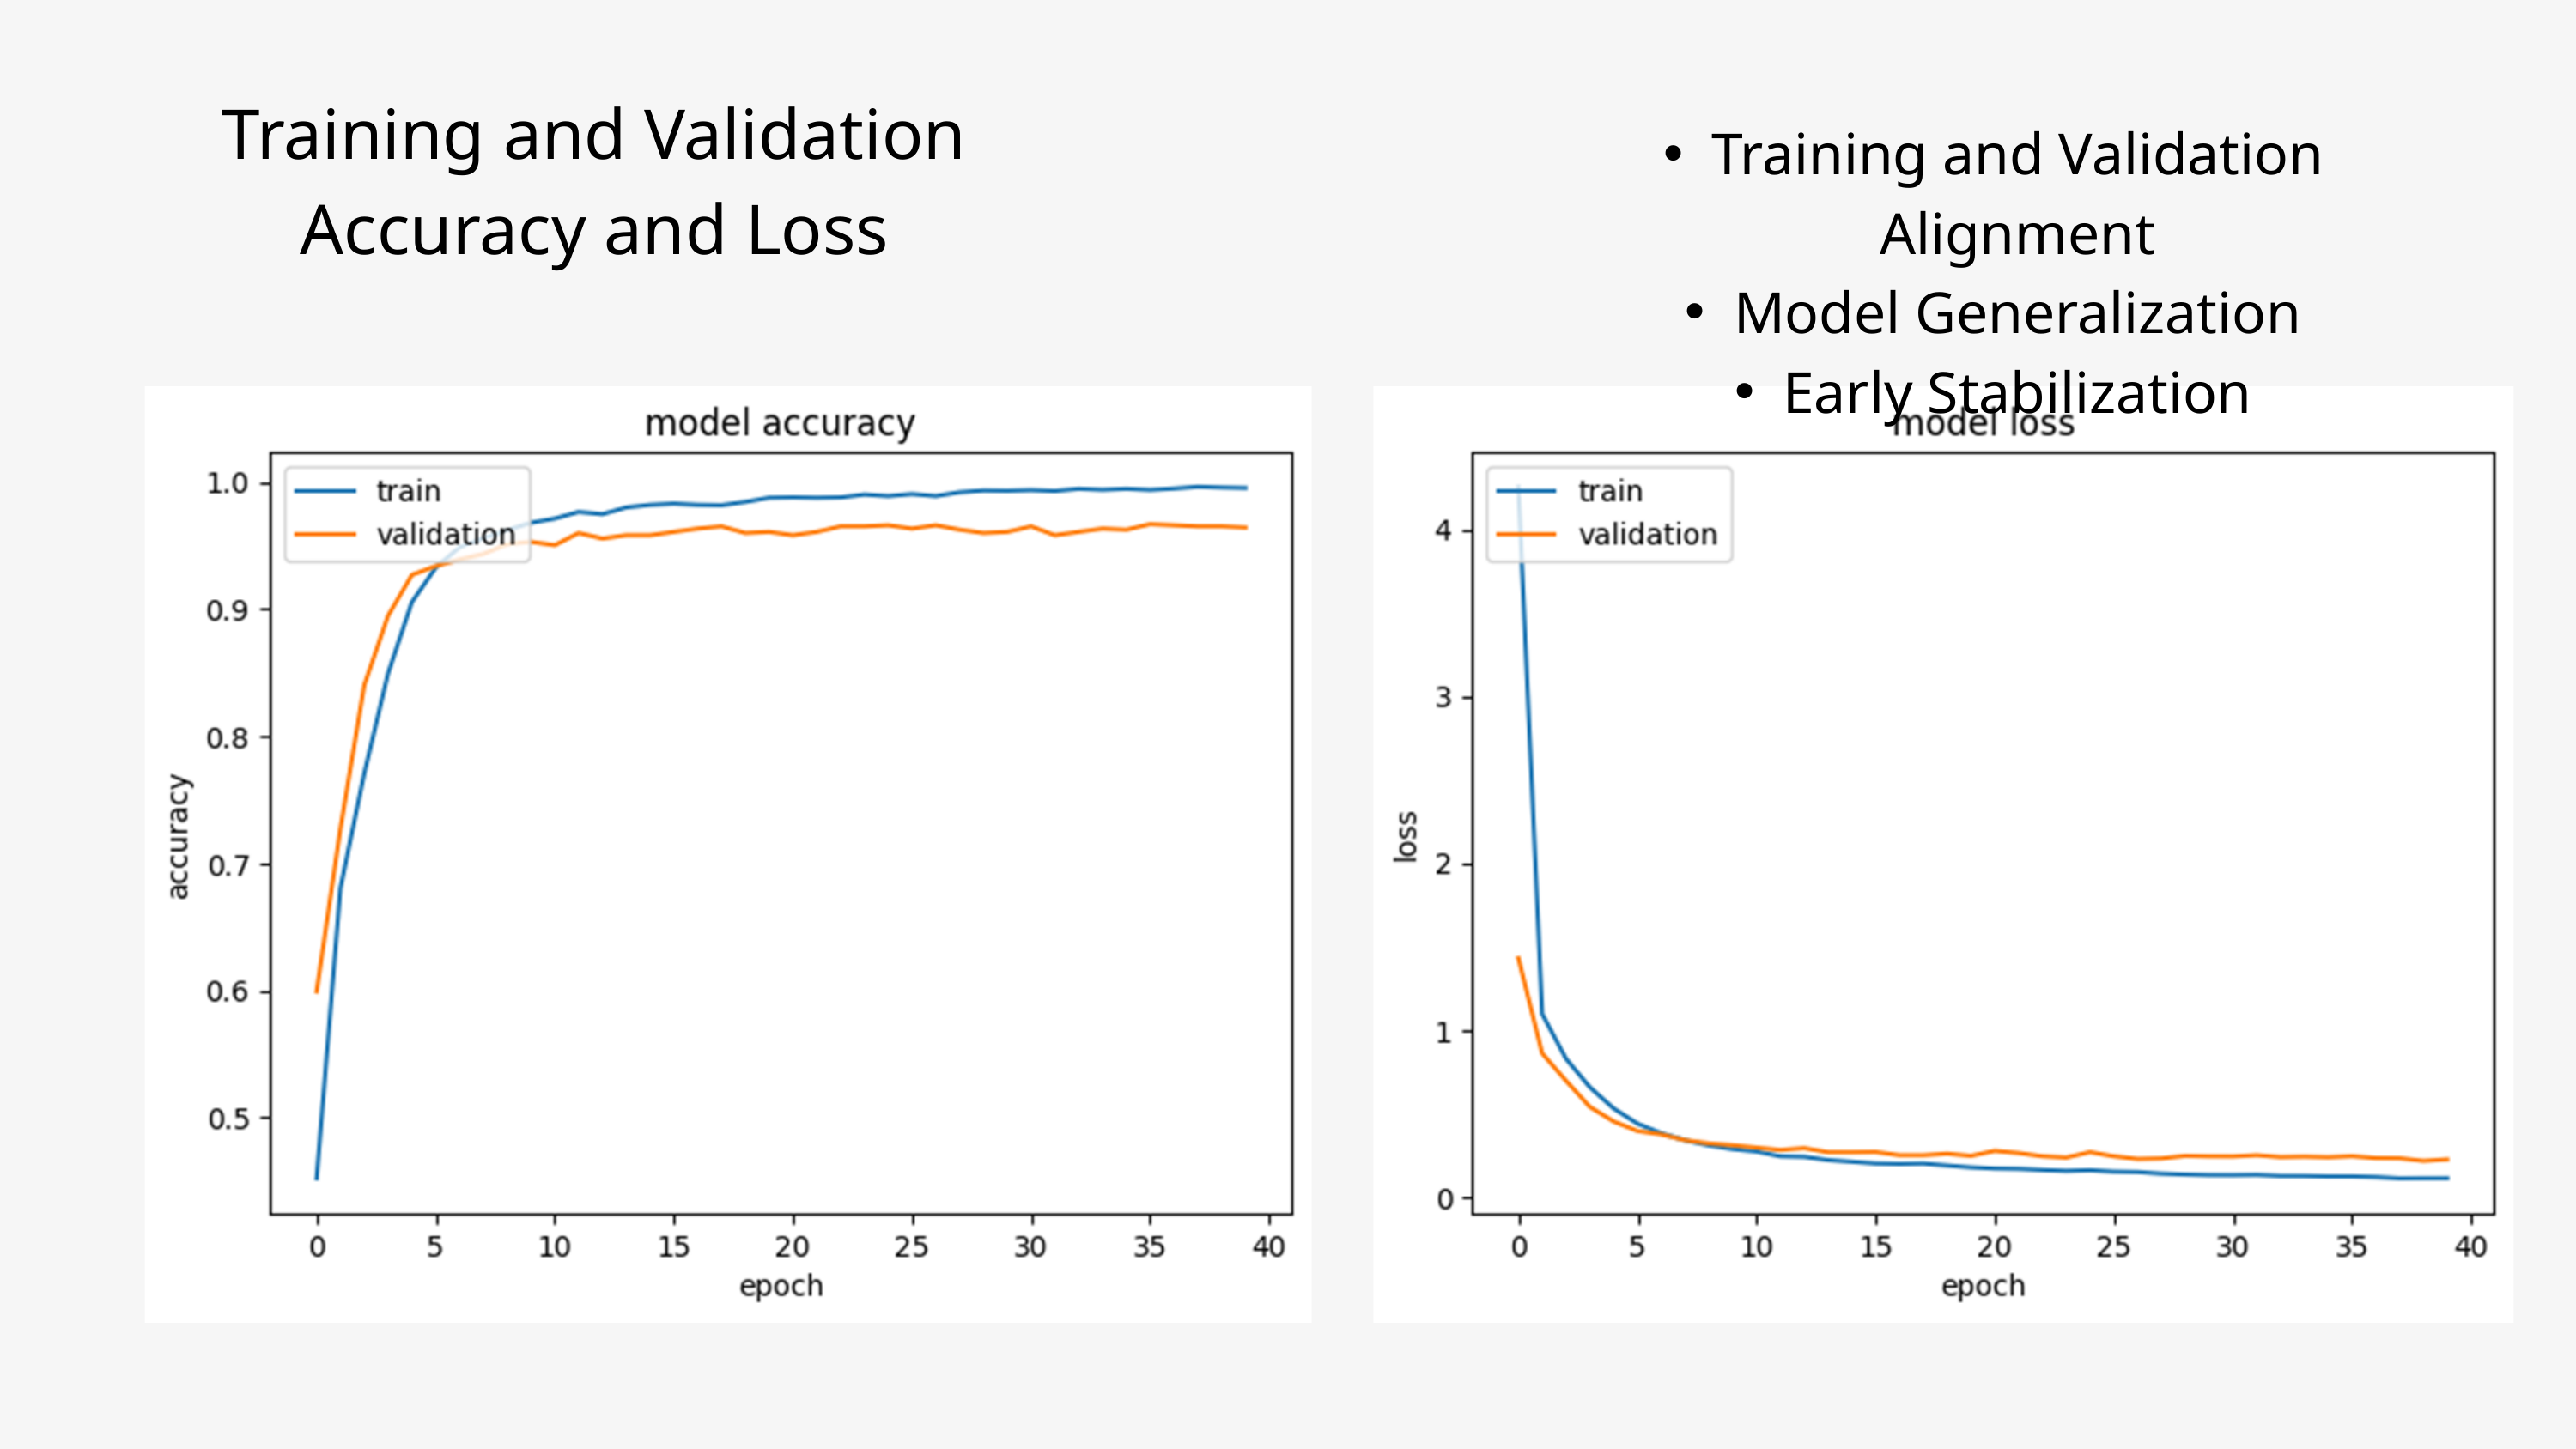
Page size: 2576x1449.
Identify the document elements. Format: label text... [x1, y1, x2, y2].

text_box Training and Validation Accuracy and Loss [76, 76, 1113, 269]
text_box Training and Validation Alignment Model Generalization Early Stabilization [1482, 106, 2457, 425]
text_box [144, 386, 1312, 1323]
text_box [1373, 386, 2514, 1323]
